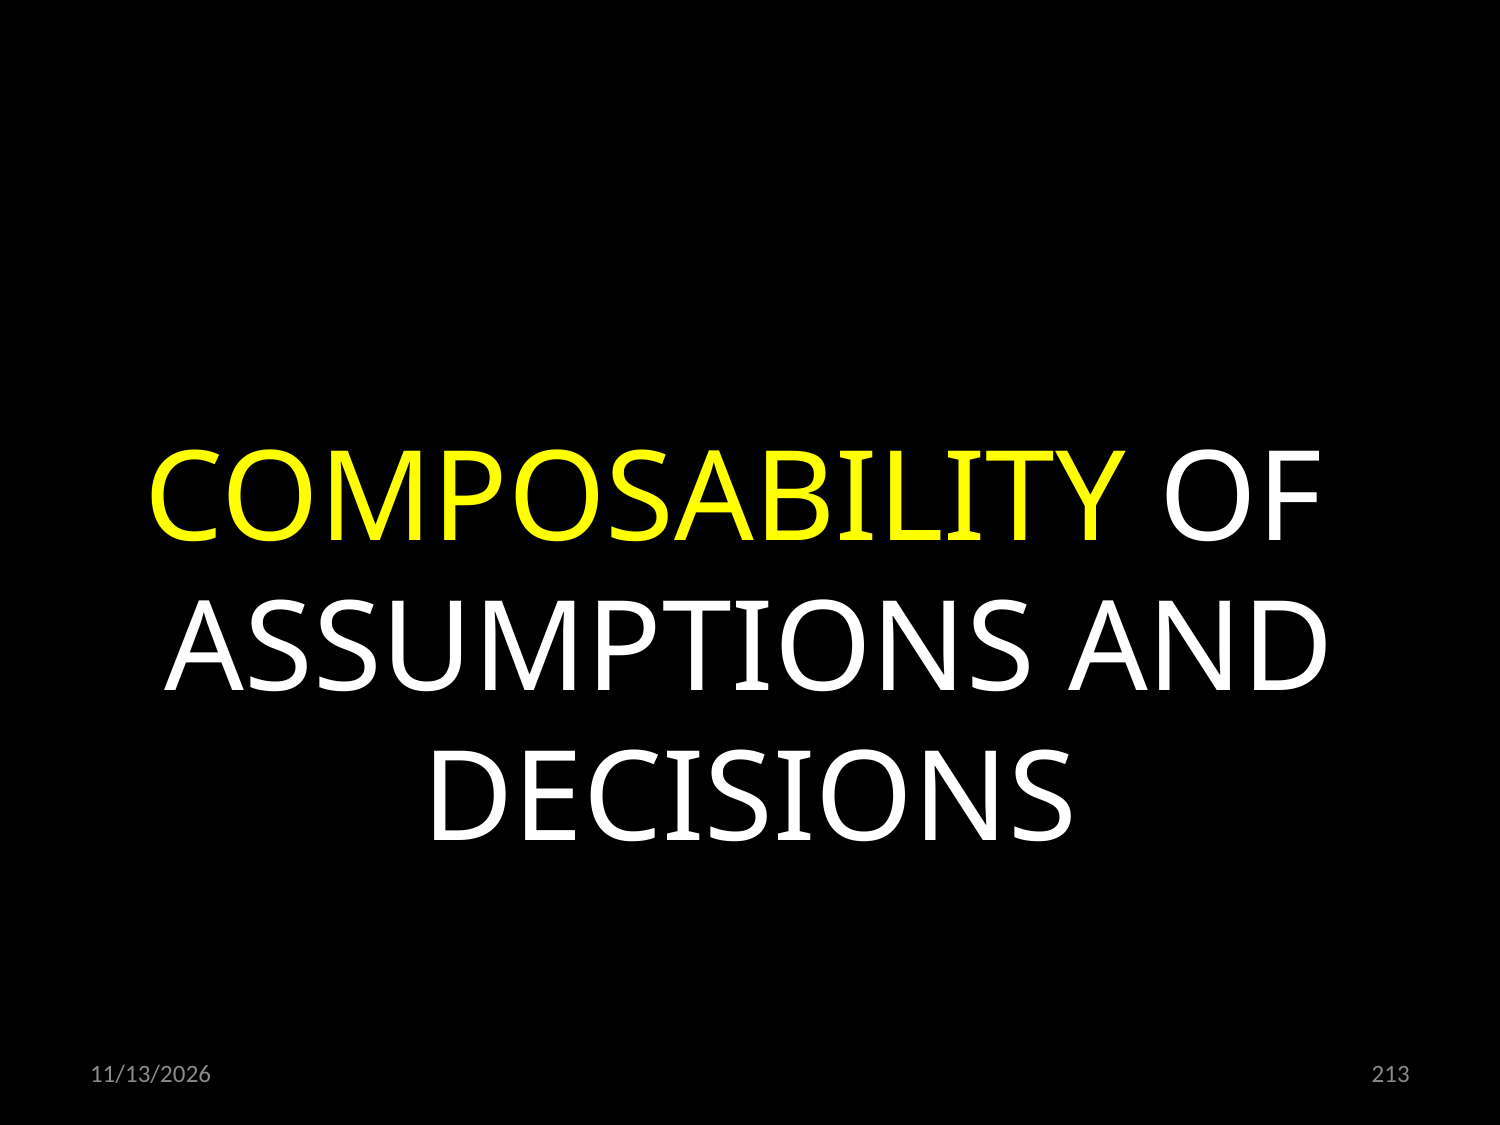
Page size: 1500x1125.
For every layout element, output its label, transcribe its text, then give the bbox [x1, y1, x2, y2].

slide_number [75, 1042, 425, 1103]
slide_number 213 [1074, 1042, 1425, 1103]
list COMPOSABILITY OF ASSUMPTIONS AND DECISIONS [0, 408, 1500, 510]
